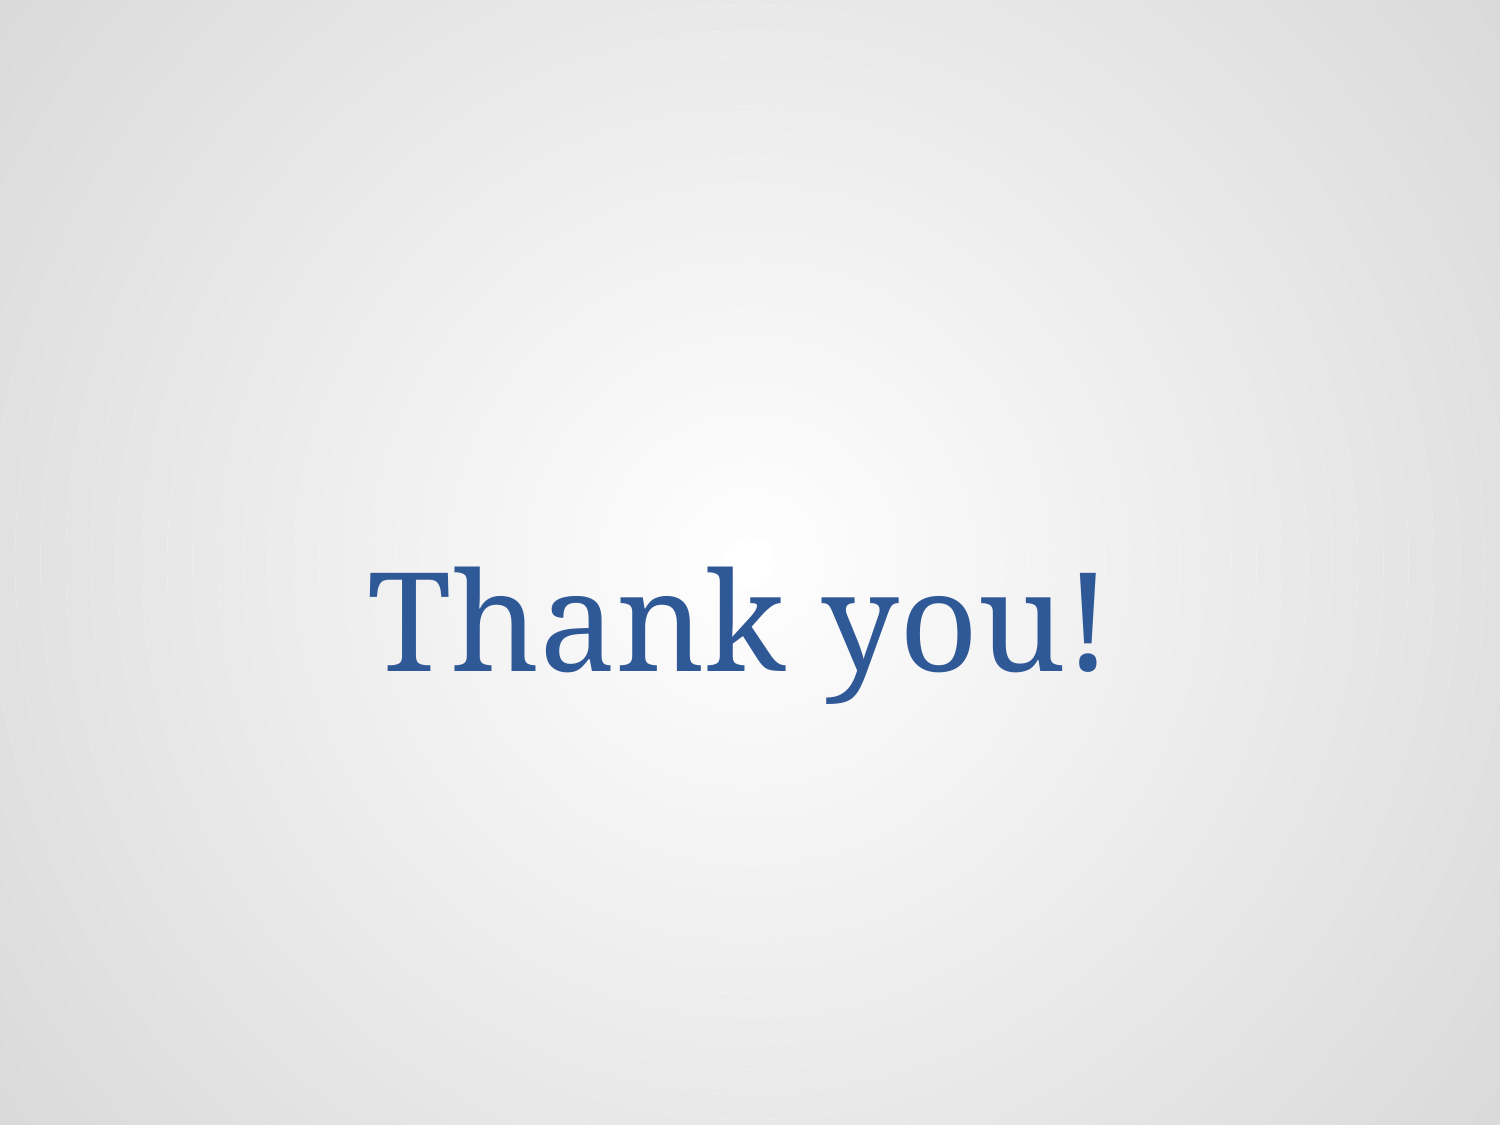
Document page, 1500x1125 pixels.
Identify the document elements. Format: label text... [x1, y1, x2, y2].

title Thank you! [64, 444, 1415, 707]
